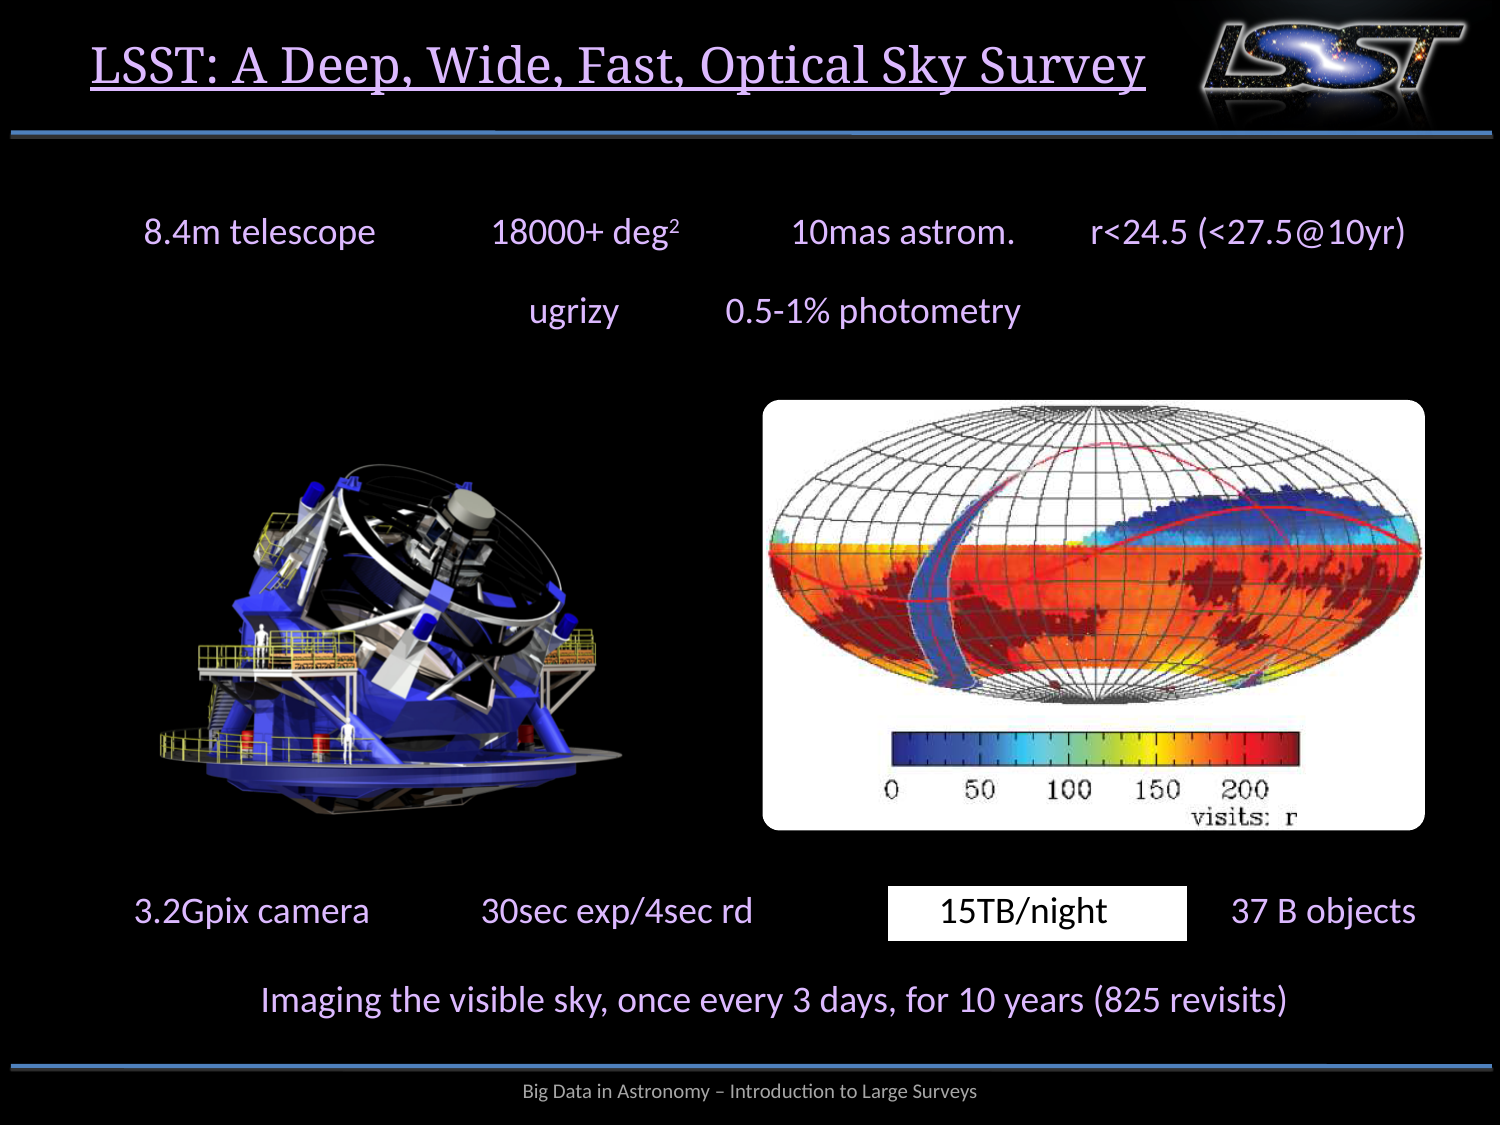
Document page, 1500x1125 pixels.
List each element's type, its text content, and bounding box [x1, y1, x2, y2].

text_box 3.2Gpix camera 30sec exp/4sec rd 15TB/night 37 B objects Imaging the visible sky, once every 3 days, for 10 years (825 revisits) [24, 887, 1450, 1063]
picture [112, 399, 688, 832]
picture [762, 399, 1426, 831]
text_box LSST: A Deep, Wide, Fast, Optical Sky Survey 8.4m telescope 18000+ deg2 10mas astrom. r<24.5 (<27.5@10yr) ugrizy 0.5-1% photometry [0, 37, 1475, 400]
picture [1166, 0, 1492, 184]
